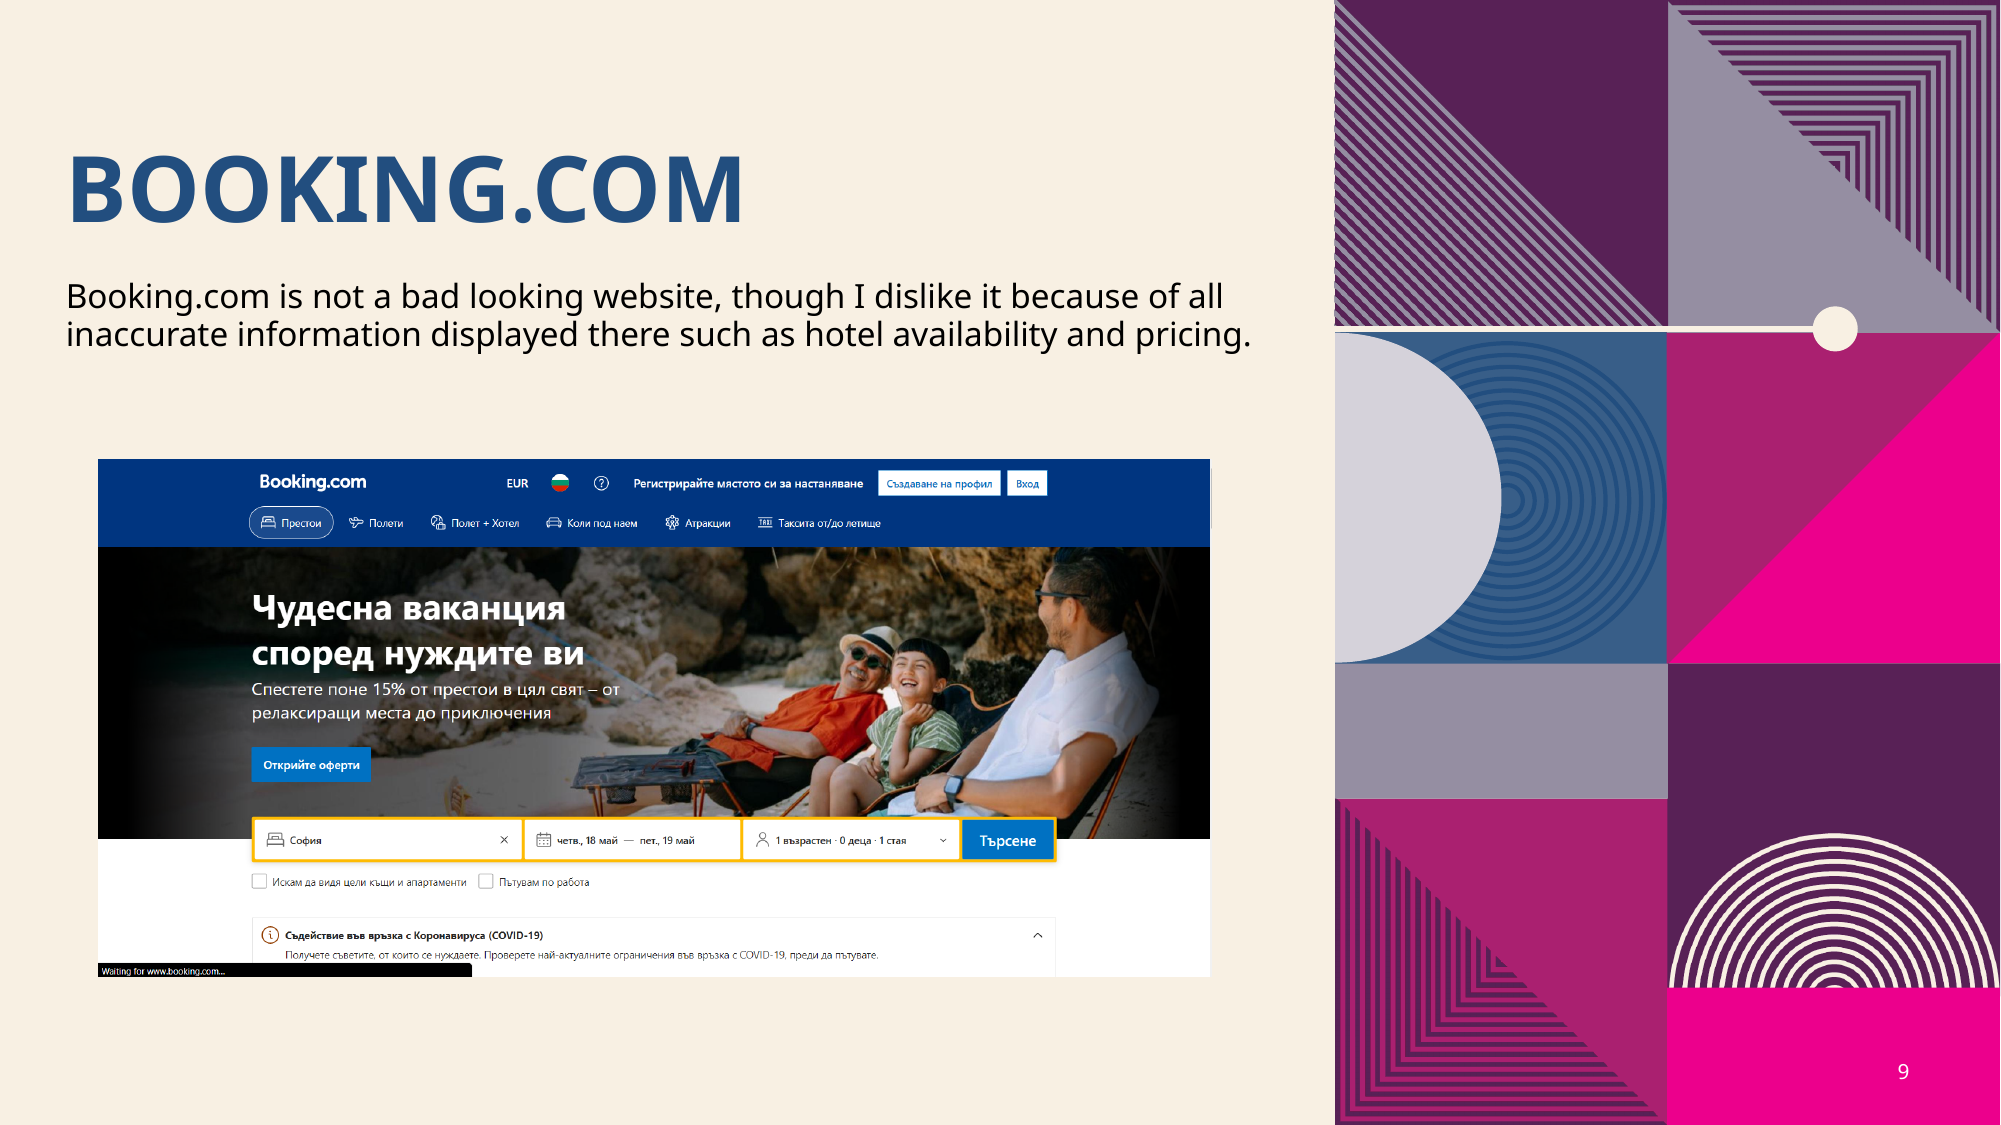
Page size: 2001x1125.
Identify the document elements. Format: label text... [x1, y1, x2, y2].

picture [98, 459, 1212, 977]
picture [1335, 799, 2000, 1125]
slide_number 9 [1849, 1042, 1925, 1103]
picture [1669, 0, 2001, 333]
list Booking.com is not a bad looking website, though I dislike it because of all inaccurate information displayed there such as hotel availability and pricing. [50, 270, 1282, 465]
picture [1334, 0, 1668, 326]
title booking.com [50, 136, 1167, 270]
